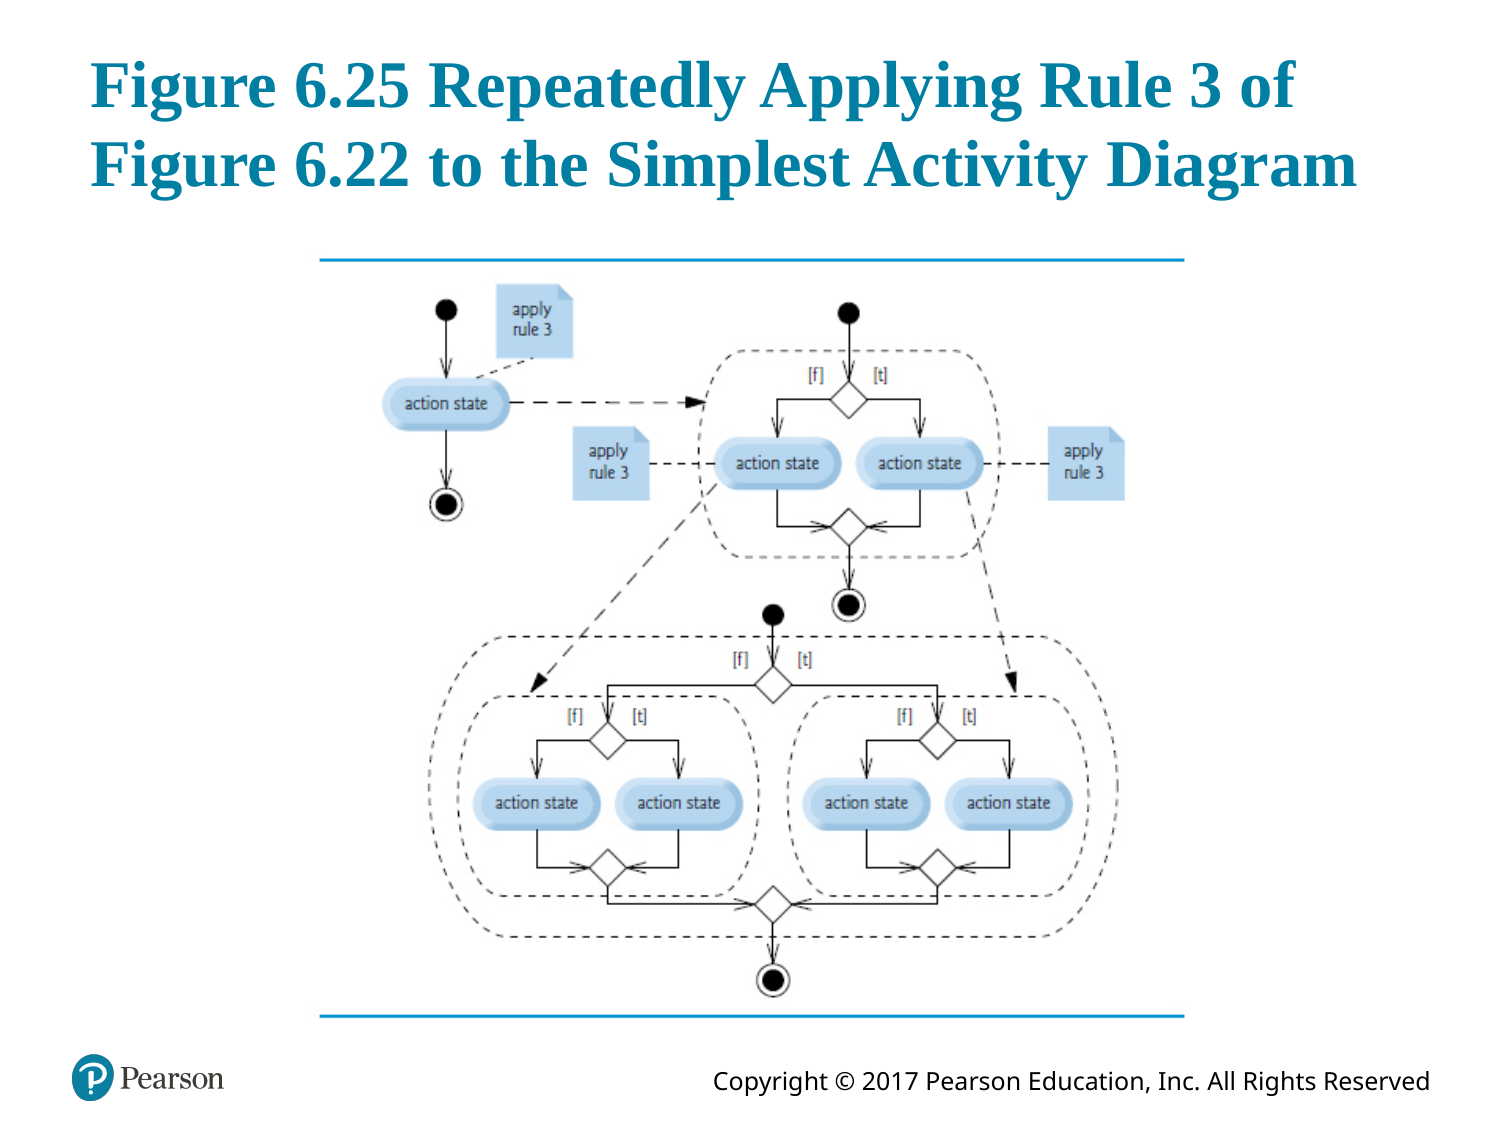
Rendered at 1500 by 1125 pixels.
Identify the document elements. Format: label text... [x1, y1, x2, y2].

picture [308, 251, 1192, 1026]
title Figure 6.25 Repeatedly Applying Rule 3 of Figure 6.22 to the Simplest Activity Diagram [75, 35, 1425, 216]
picture [72, 1087, 83, 1101]
picture [98, 1054, 224, 1101]
picture [80, 1063, 106, 1088]
picture [72, 1054, 88, 1070]
